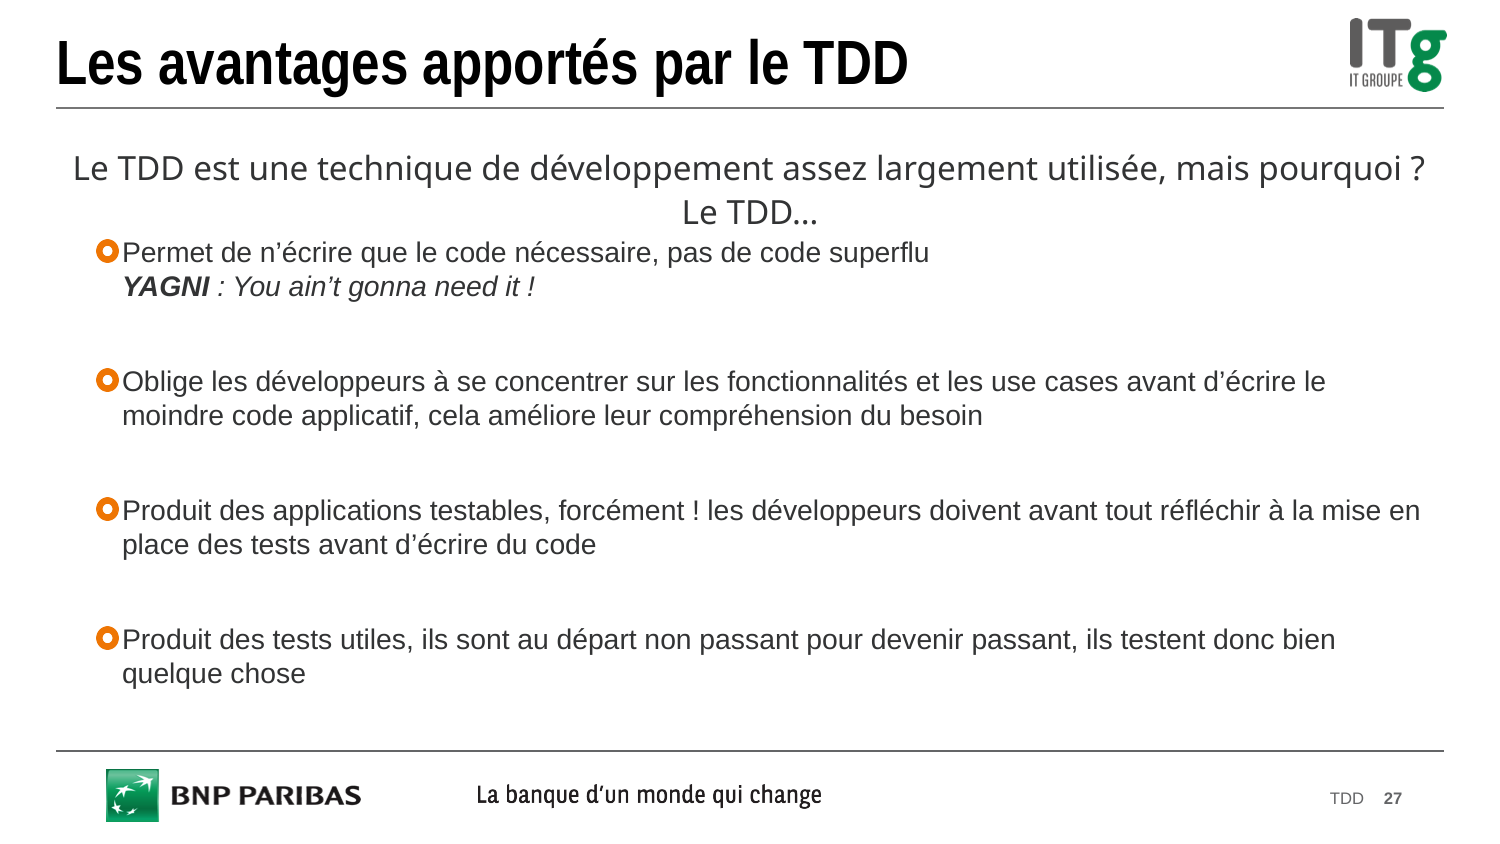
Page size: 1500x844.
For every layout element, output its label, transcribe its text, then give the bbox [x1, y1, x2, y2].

list Le TDD est une technique de développement assez largement utilisée, mais pourquoi ? Le TDD… Permet de n’écrire que le code nécessaire, pas de code superflu YAGNI : You ain’t gonna need it ! Oblige les développeurs à se concentrer sur les fonctionnalités et les use cases avant d’écrire le moindre code applicatif, cela améliore leur compréhension du besoin Produit des applications testables, forcément ! les développeurs doivent avant tout réfléchir à la mise en place des tests avant d’écrire du code Produit des tests utiles, ils sont au départ non passant pour devenir passant, ils testent donc bien quelque chose [56, 139, 1444, 729]
title Les avantages apportés par le TDD [56, 14, 1444, 106]
picture [96, 239, 119, 263]
picture [106, 769, 361, 822]
picture [96, 497, 119, 521]
picture [478, 784, 821, 809]
picture [96, 368, 119, 392]
picture [96, 626, 119, 650]
footer TDD [1033, 786, 1365, 810]
slide_number 27 [1372, 786, 1403, 810]
